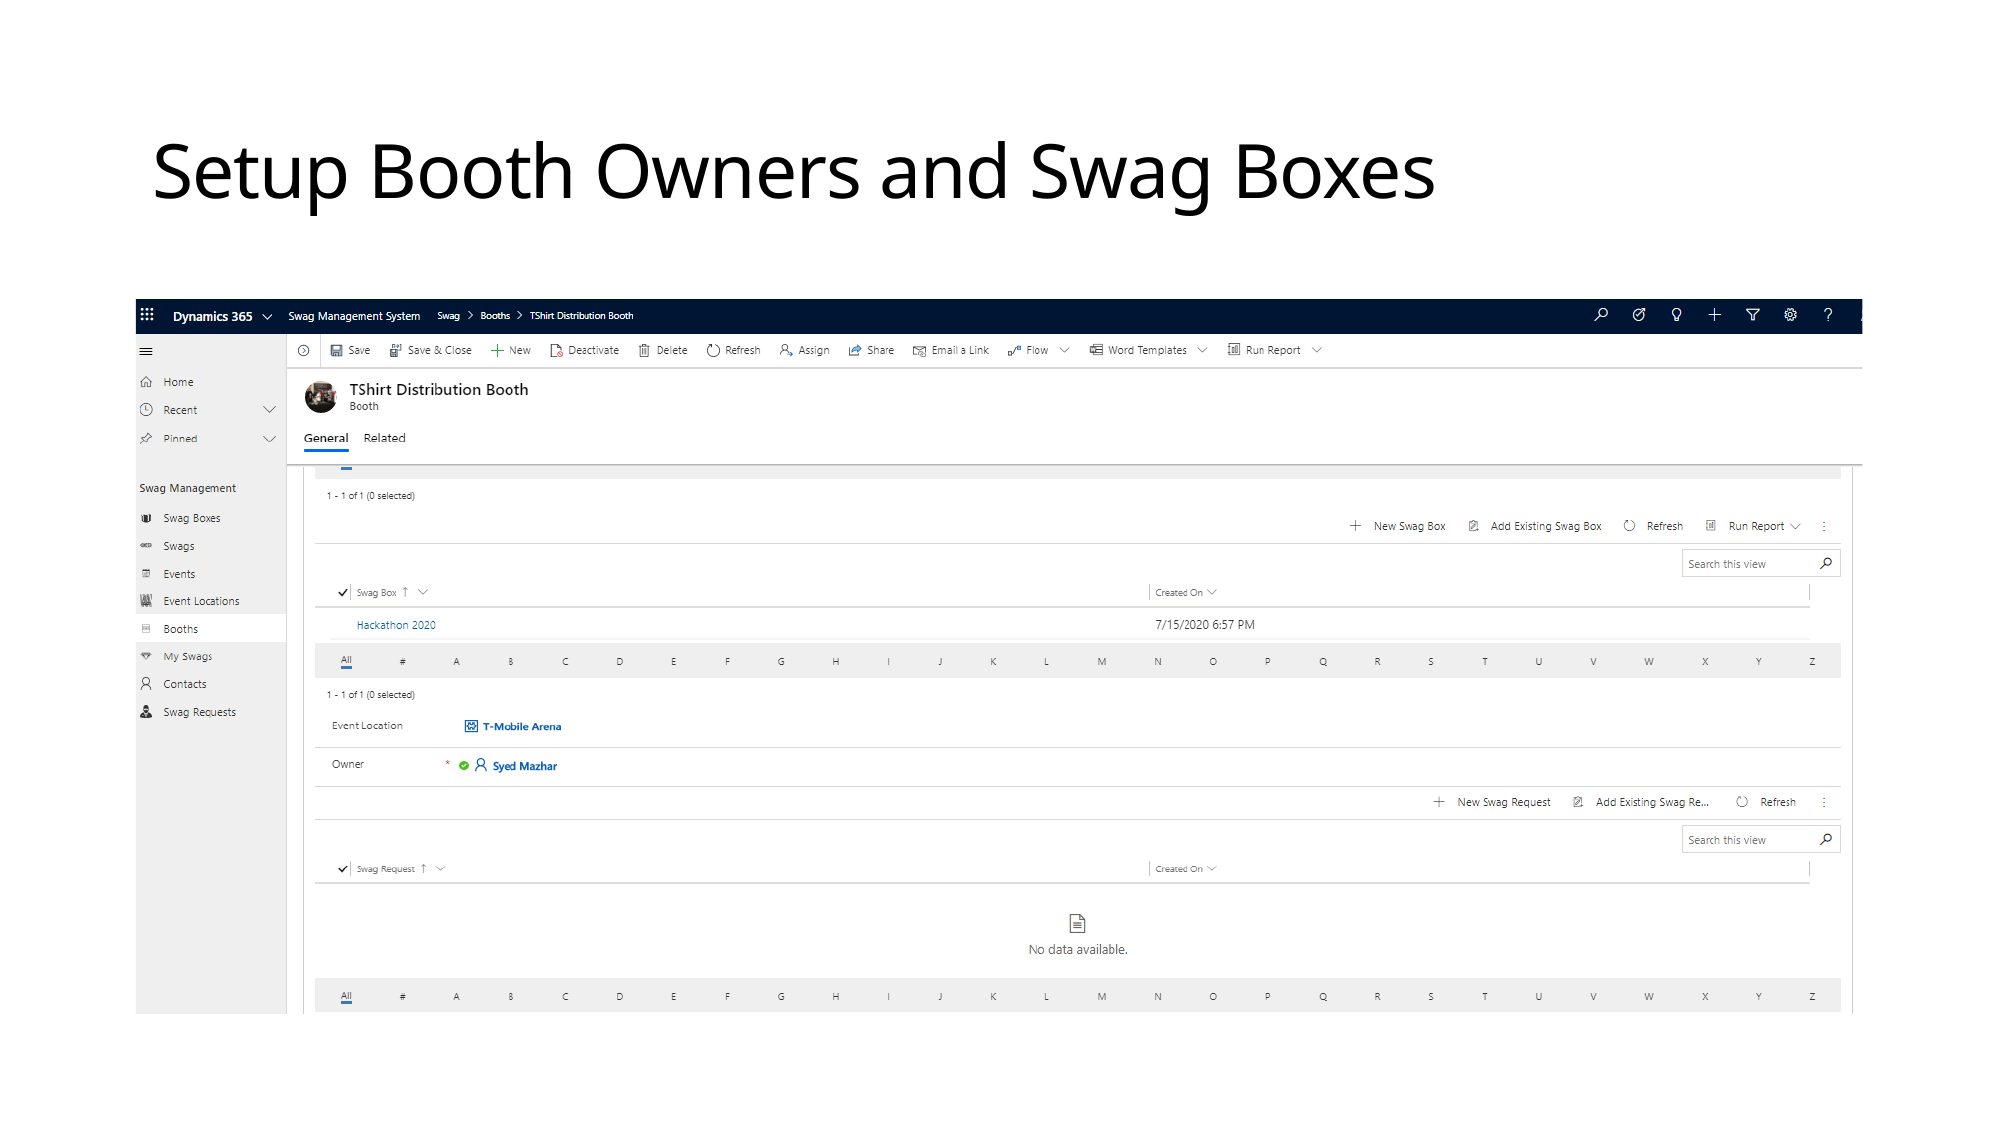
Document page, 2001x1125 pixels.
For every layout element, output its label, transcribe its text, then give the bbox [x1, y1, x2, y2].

title Setup Booth Owners and Swag Boxes [137, 59, 1863, 278]
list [135, 299, 1863, 1014]
